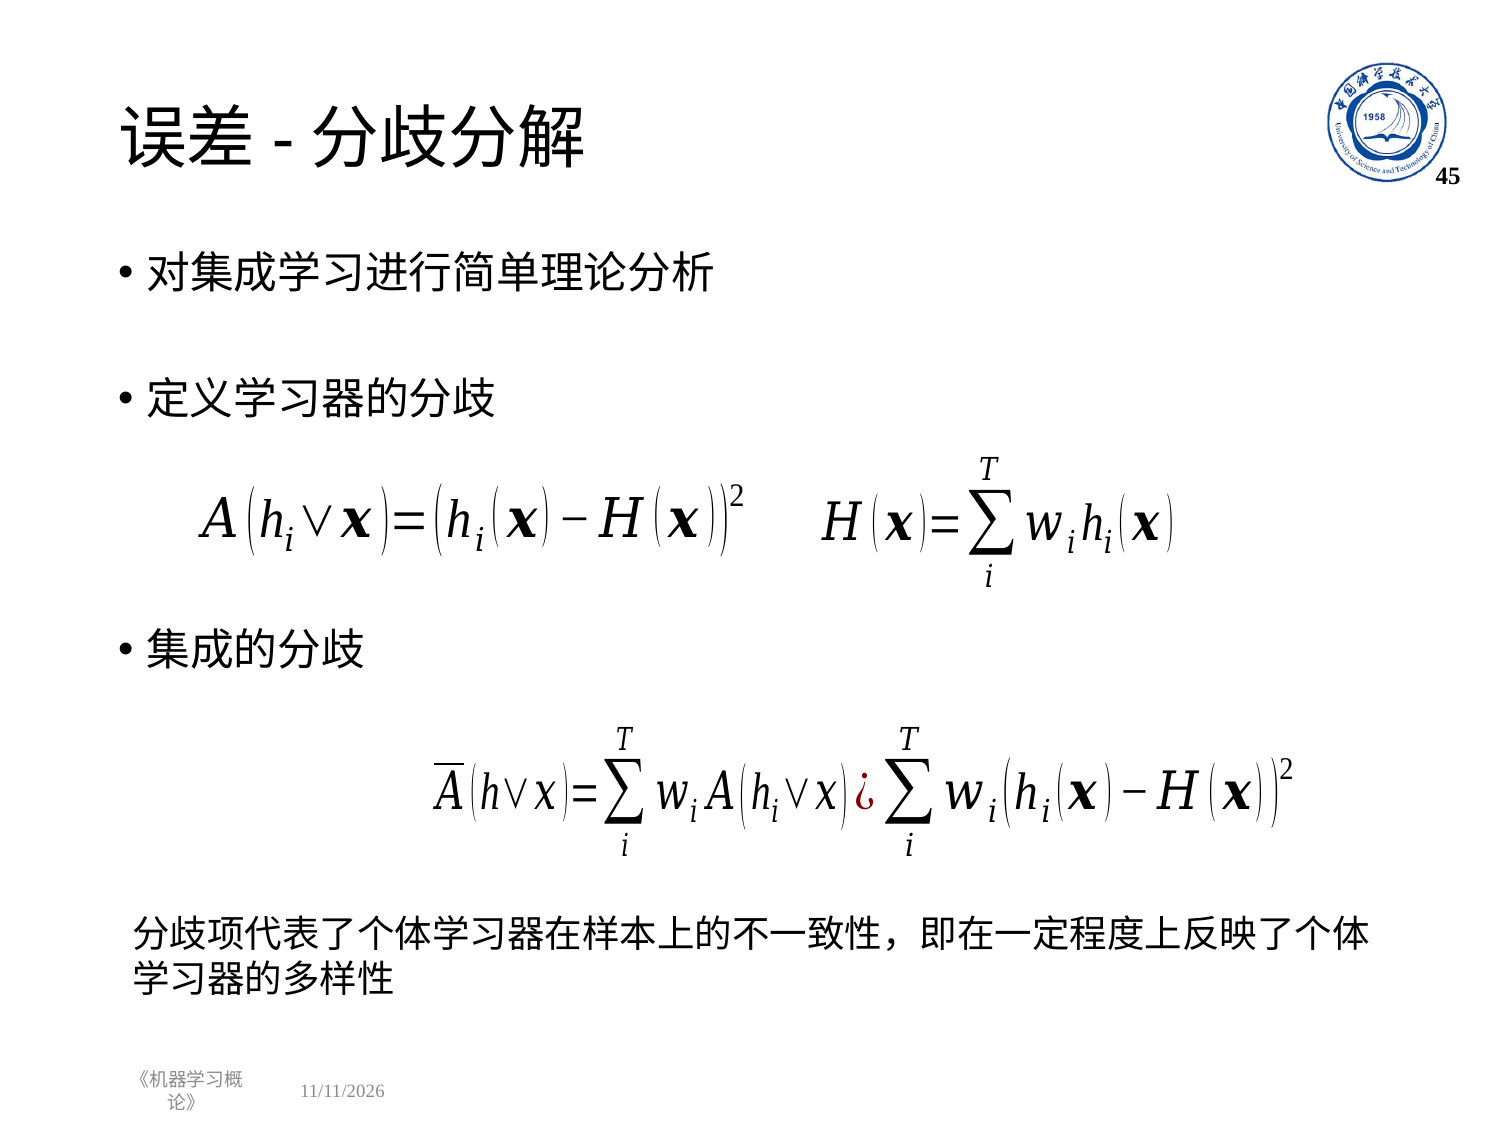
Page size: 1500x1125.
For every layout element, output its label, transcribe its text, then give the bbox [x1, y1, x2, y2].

footer 《机器学习概论》 [104, 1068, 270, 1113]
picture [1397, 59, 1450, 144]
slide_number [285, 1068, 422, 1113]
slide_number 45 [1372, 144, 1476, 205]
title 误差-分歧分解 [103, 59, 1397, 221]
